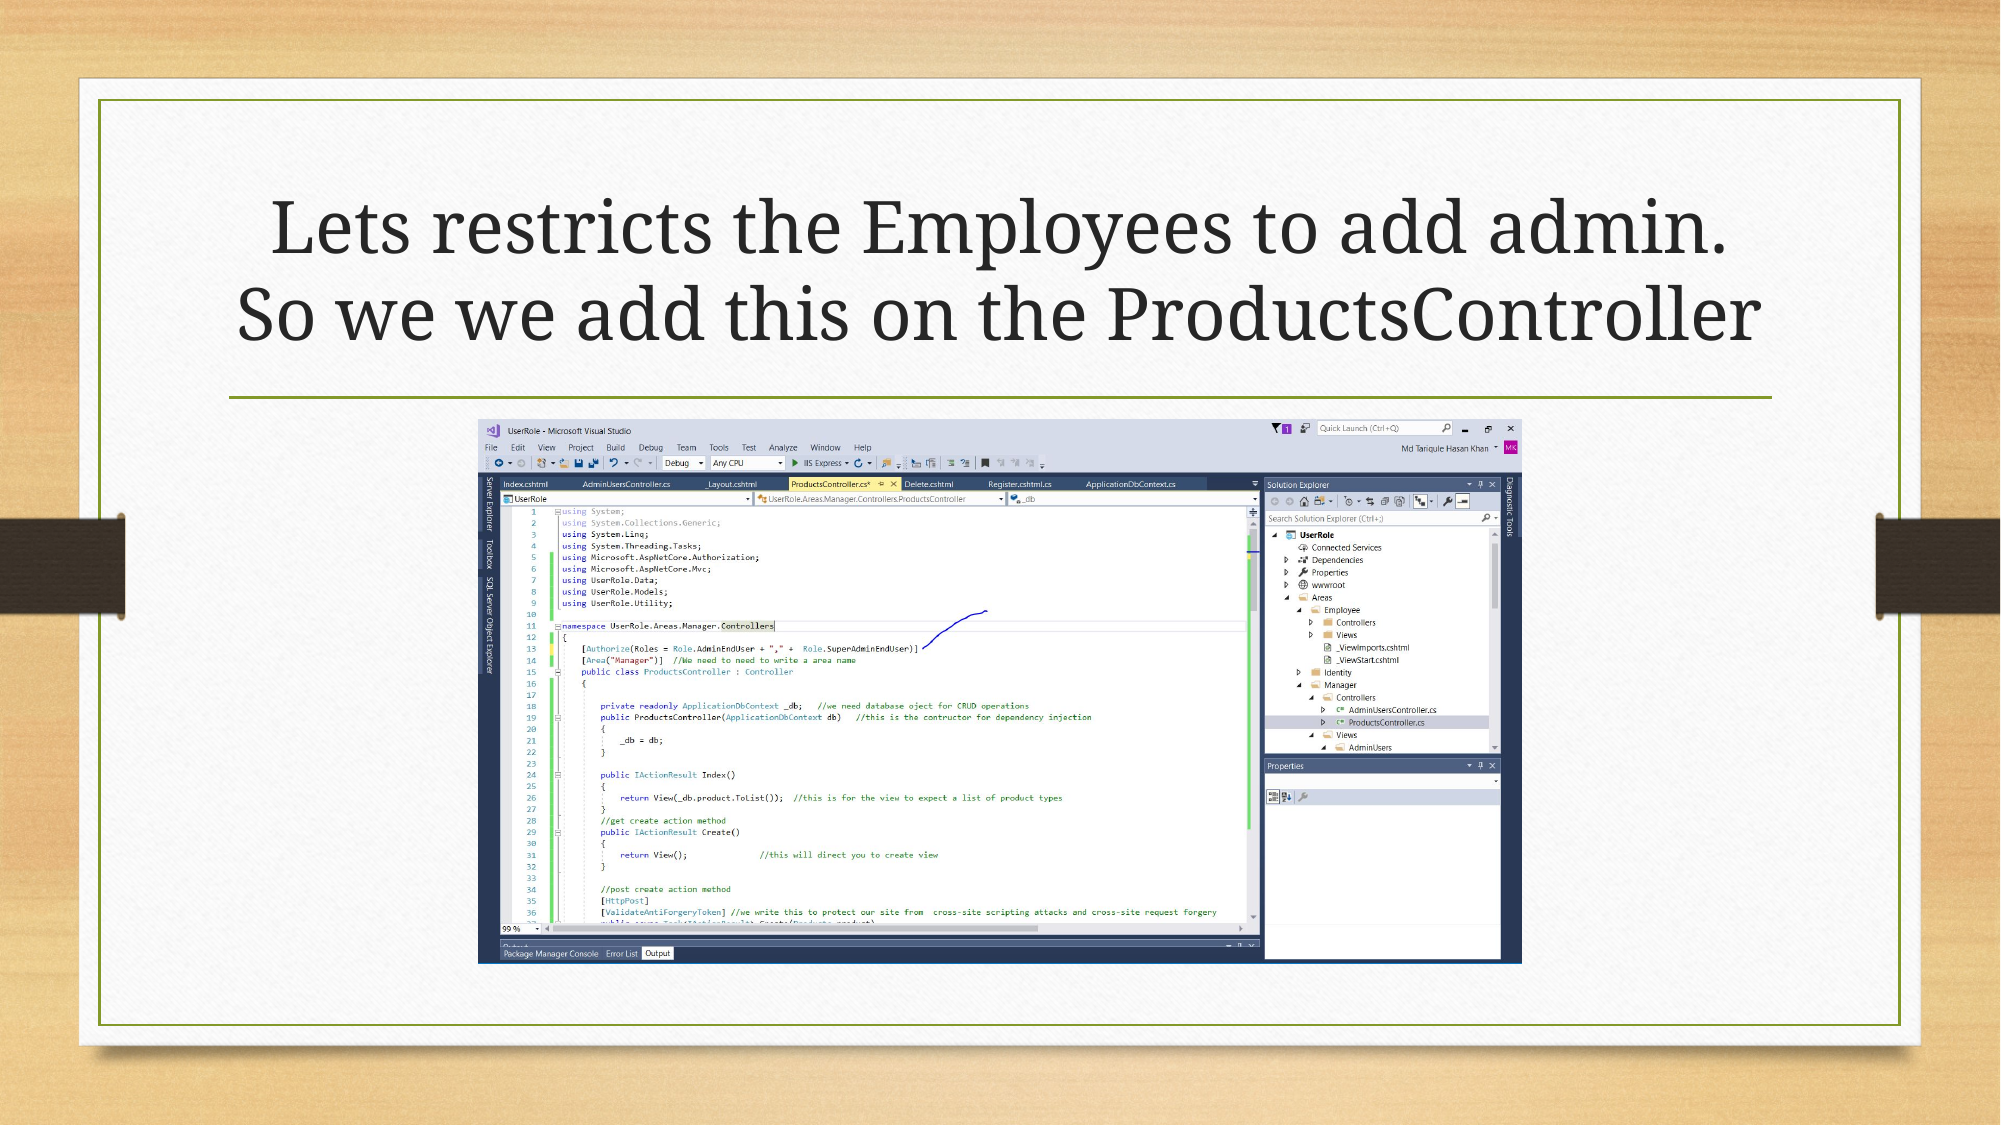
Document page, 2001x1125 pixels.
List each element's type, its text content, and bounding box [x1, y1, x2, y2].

picture [0, 0, 2001, 1125]
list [478, 419, 1522, 964]
title Lets restricts the Employees to add admin. So we we add this on the ProductsController [212, 161, 1788, 375]
